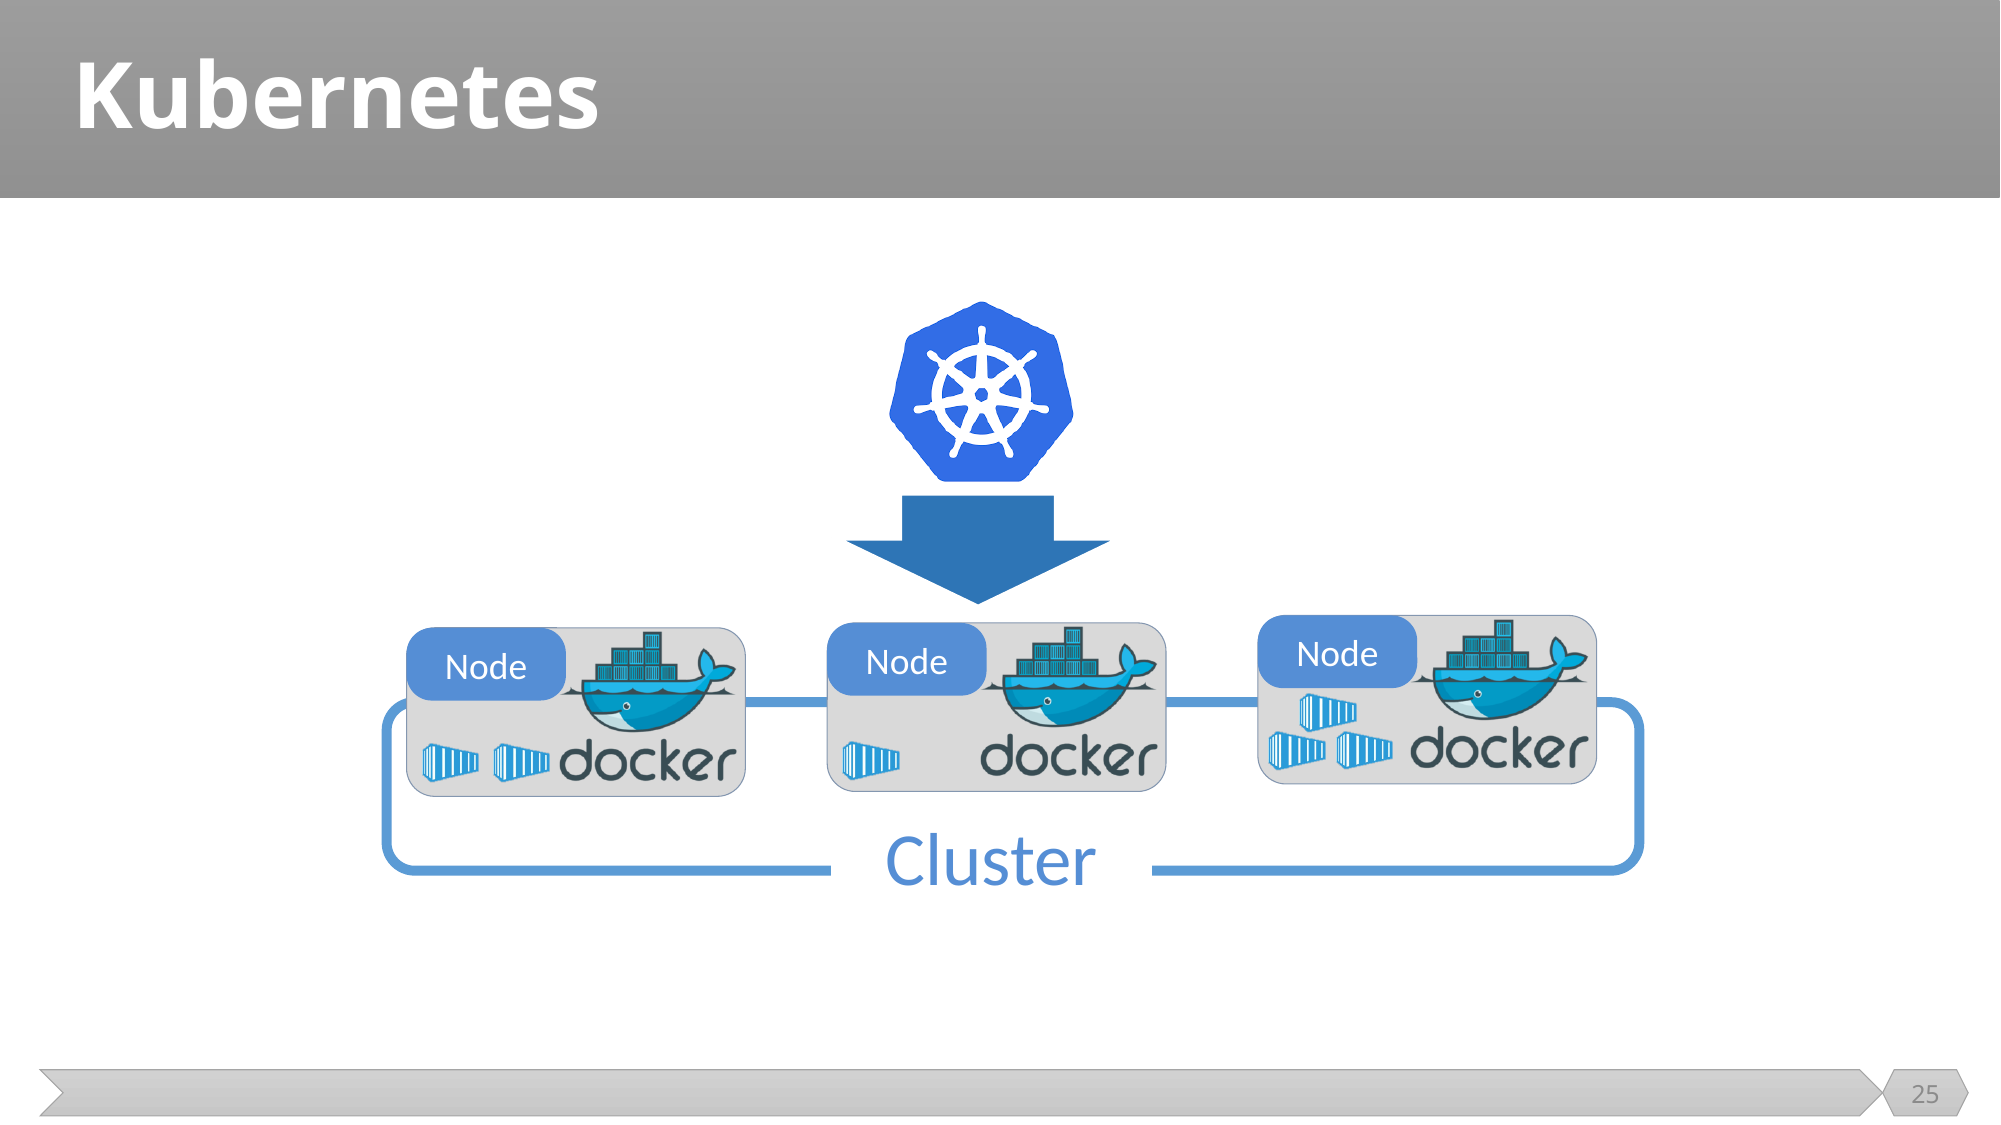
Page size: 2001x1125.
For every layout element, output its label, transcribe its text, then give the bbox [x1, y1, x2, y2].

picture [1268, 687, 1393, 775]
picture [493, 737, 550, 787]
title Kubernetes [56, 0, 1969, 199]
text_box [831, 493, 1125, 609]
picture [842, 735, 900, 785]
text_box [386, 615, 1640, 900]
slide_number 25 [1882, 1065, 1969, 1125]
picture [422, 737, 479, 787]
picture [879, 291, 1080, 493]
